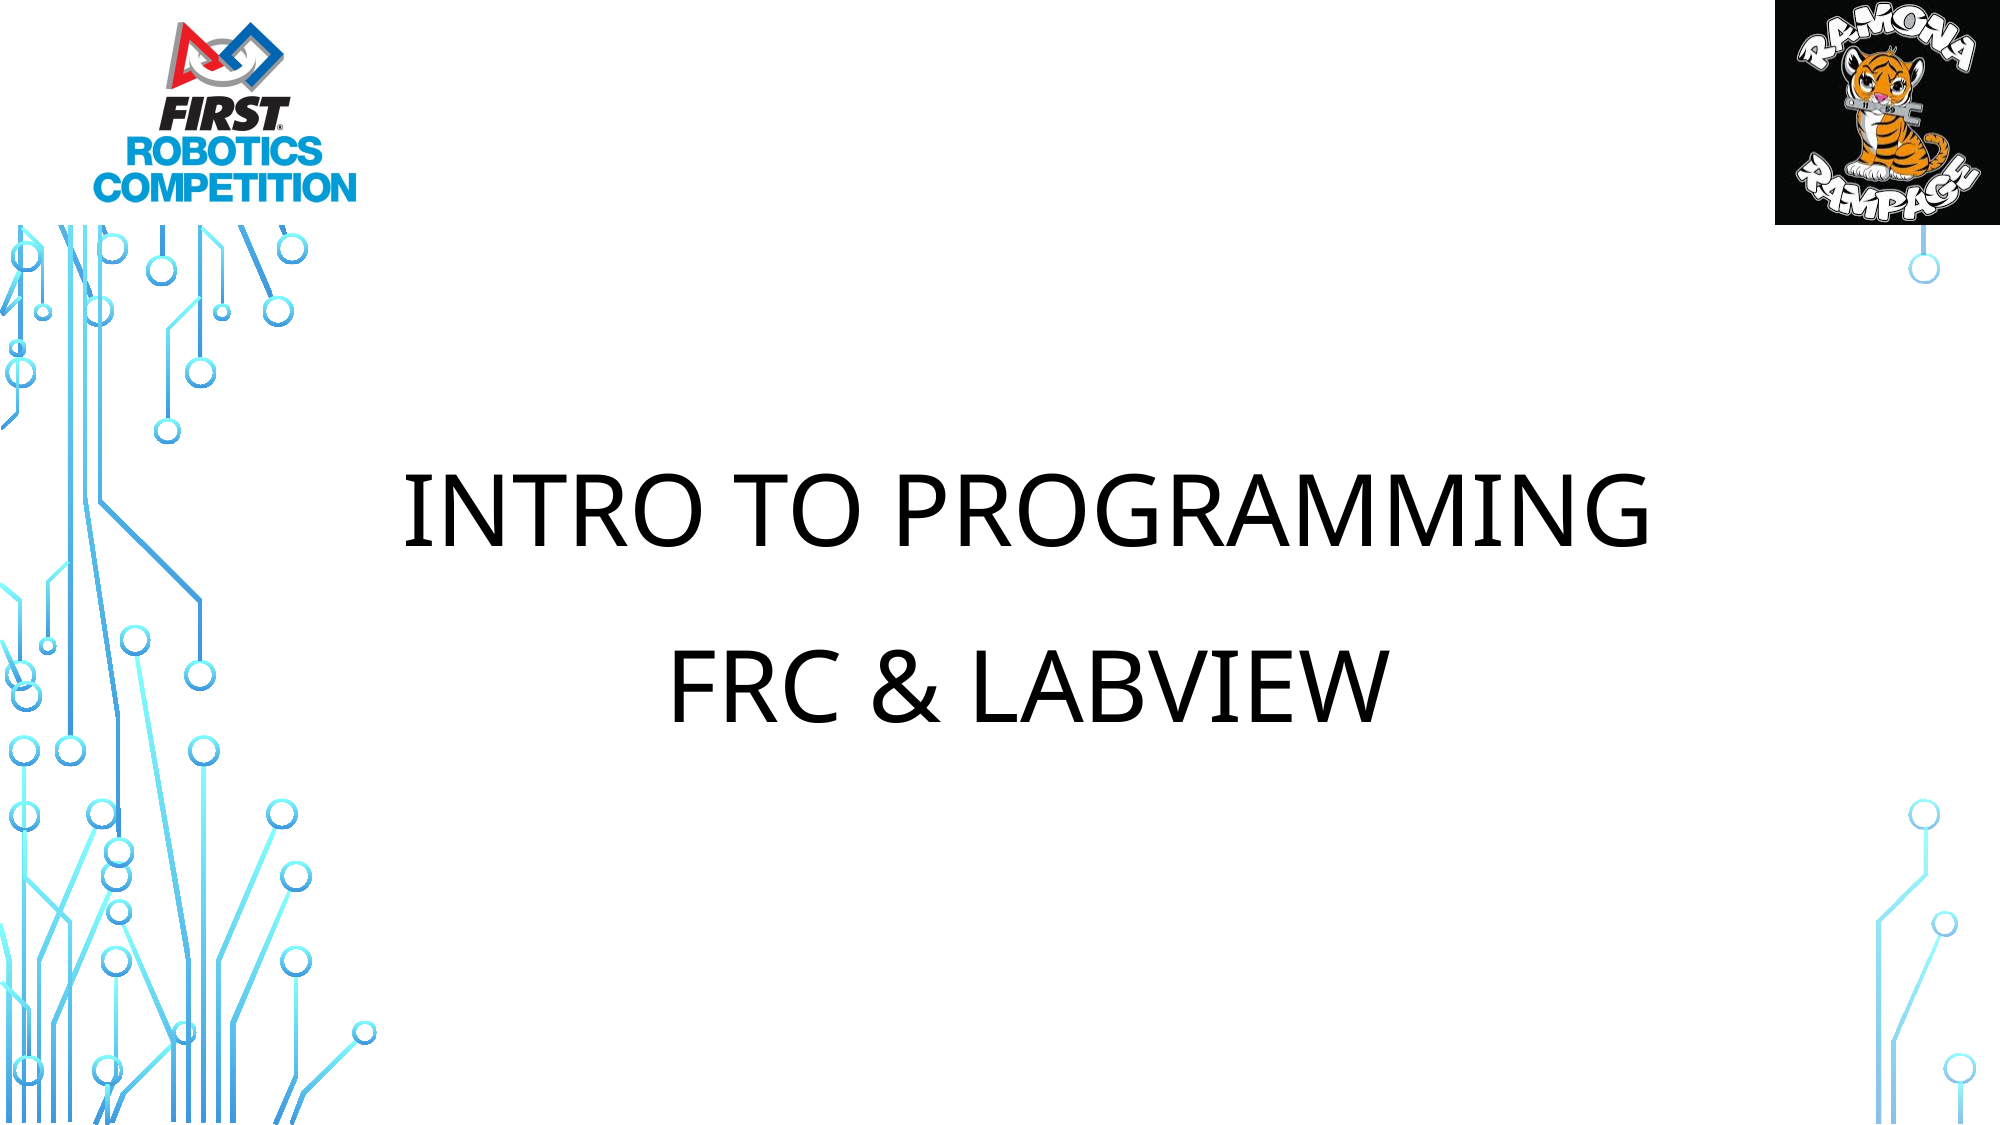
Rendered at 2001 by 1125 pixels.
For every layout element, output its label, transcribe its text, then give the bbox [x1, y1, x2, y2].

picture [1774, 0, 2000, 226]
title Intro to programming [307, 184, 1750, 576]
picture [0, 0, 451, 226]
subtitle Frc & labview [307, 590, 1750, 863]
